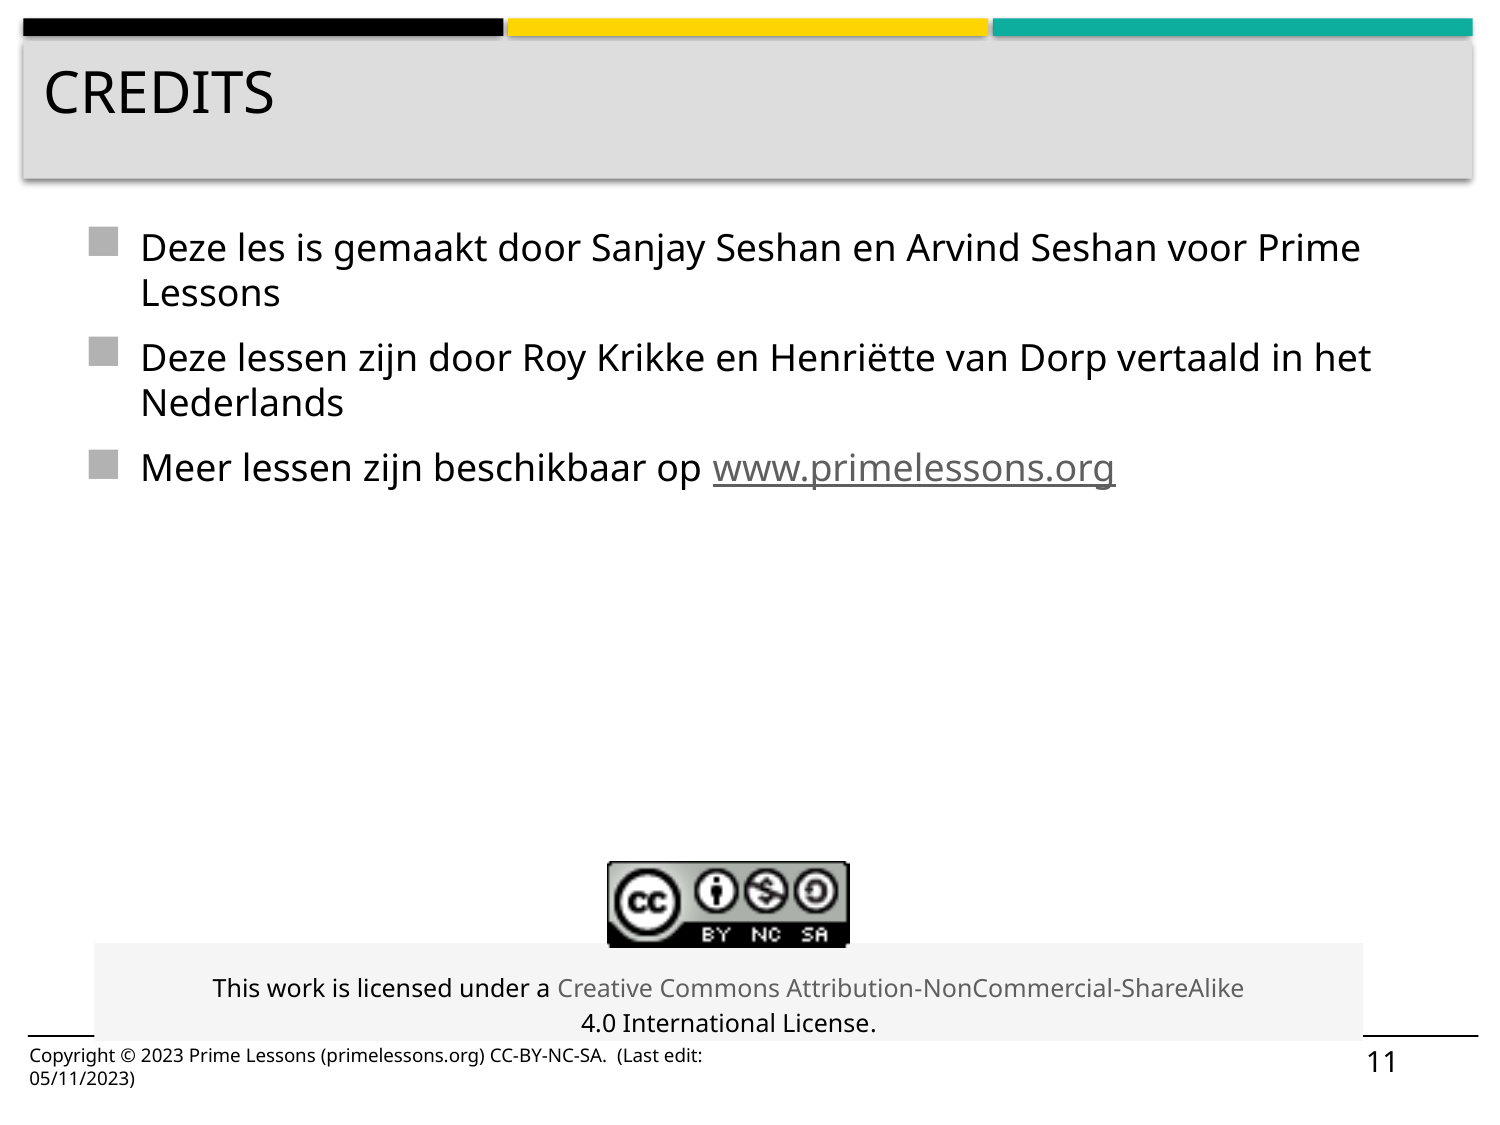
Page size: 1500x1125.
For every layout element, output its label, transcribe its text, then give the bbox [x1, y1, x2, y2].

picture [606, 861, 851, 948]
text_box This work is licensed under a Creative Commons Attribution-NonCommercial-ShareAlike 4.0 International License. [94, 943, 1363, 1041]
title CREDITS [28, 48, 1464, 172]
slide_number 11 [1351, 1036, 1478, 1097]
footer Copyright © 2023 Prime Lessons (primelessons.org) CC-BY-NC-SA. (Last edit: 05/11/2023) [14, 1036, 814, 1097]
list Deze les is gemaakt door Sanjay Seshan en Arvind Seshan voor Prime Lessons Deze lessen zijn door Roy Krikke en Henriëtte van Dorp vertaald in het Nederlands Meer lessen zijn beschikbaar op www.primelessons.org [75, 216, 1428, 563]
